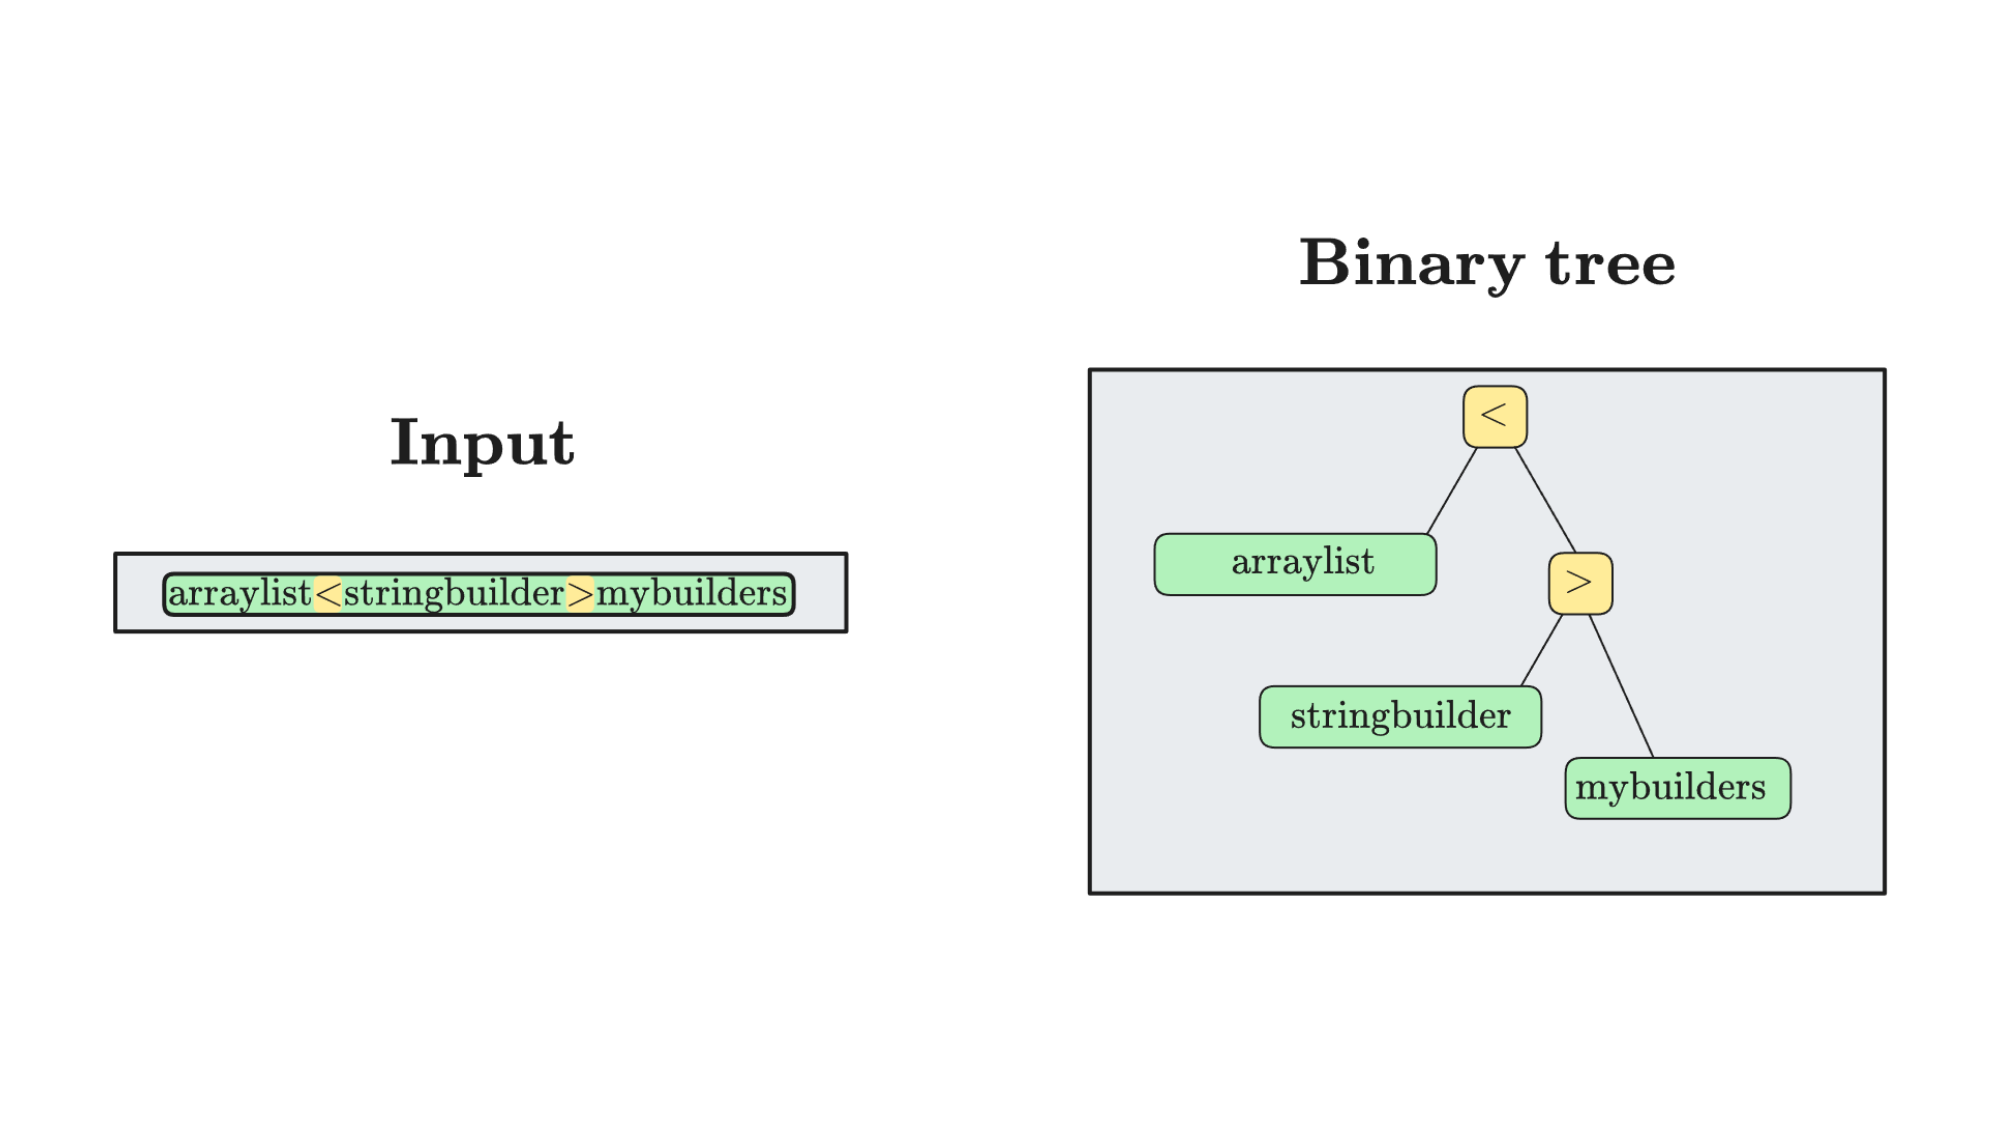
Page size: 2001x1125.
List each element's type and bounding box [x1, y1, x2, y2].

picture [104, 222, 1895, 903]
